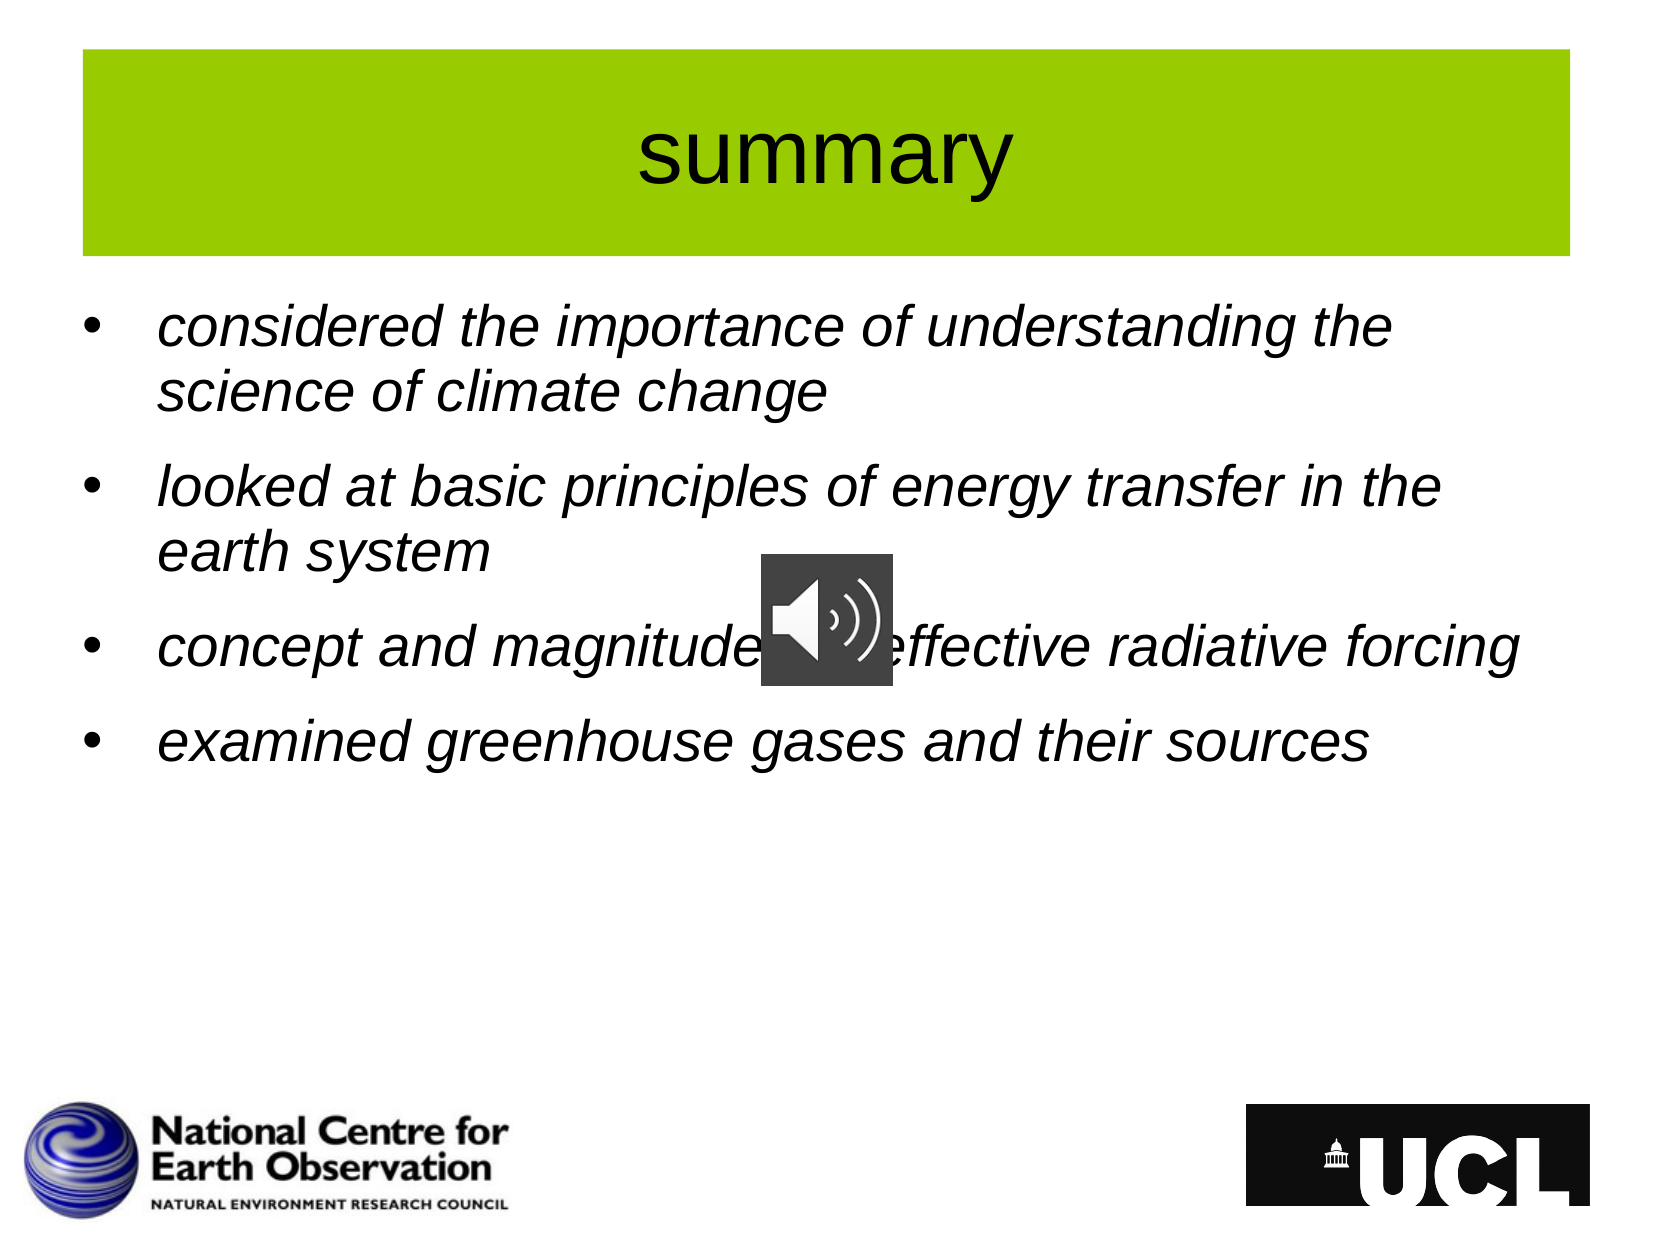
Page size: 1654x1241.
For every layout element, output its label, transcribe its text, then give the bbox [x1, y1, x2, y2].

title summary [82, 49, 1571, 257]
picture [759, 553, 894, 687]
picture [1246, 1104, 1590, 1206]
picture [23, 1097, 513, 1223]
list considered the importance of understanding the science of climate change looked at basic principles of energy transfer in the earth system concept and magnitudes of effective radiative forcing examined greenhouse gases and their sources [82, 289, 1571, 1109]
